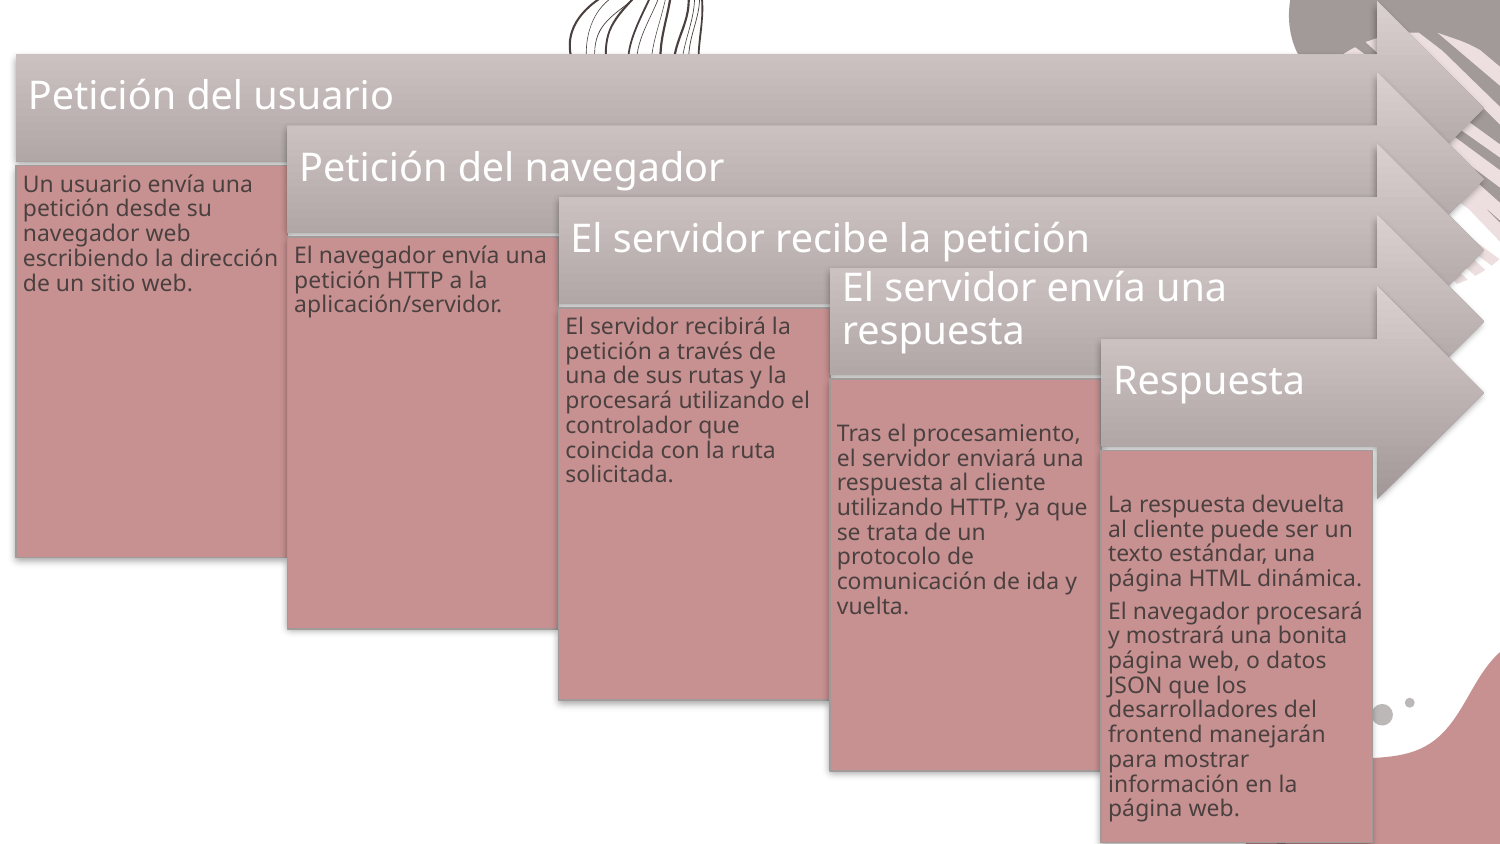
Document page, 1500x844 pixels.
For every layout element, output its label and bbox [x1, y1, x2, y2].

text_box [0, 0, 1500, 844]
